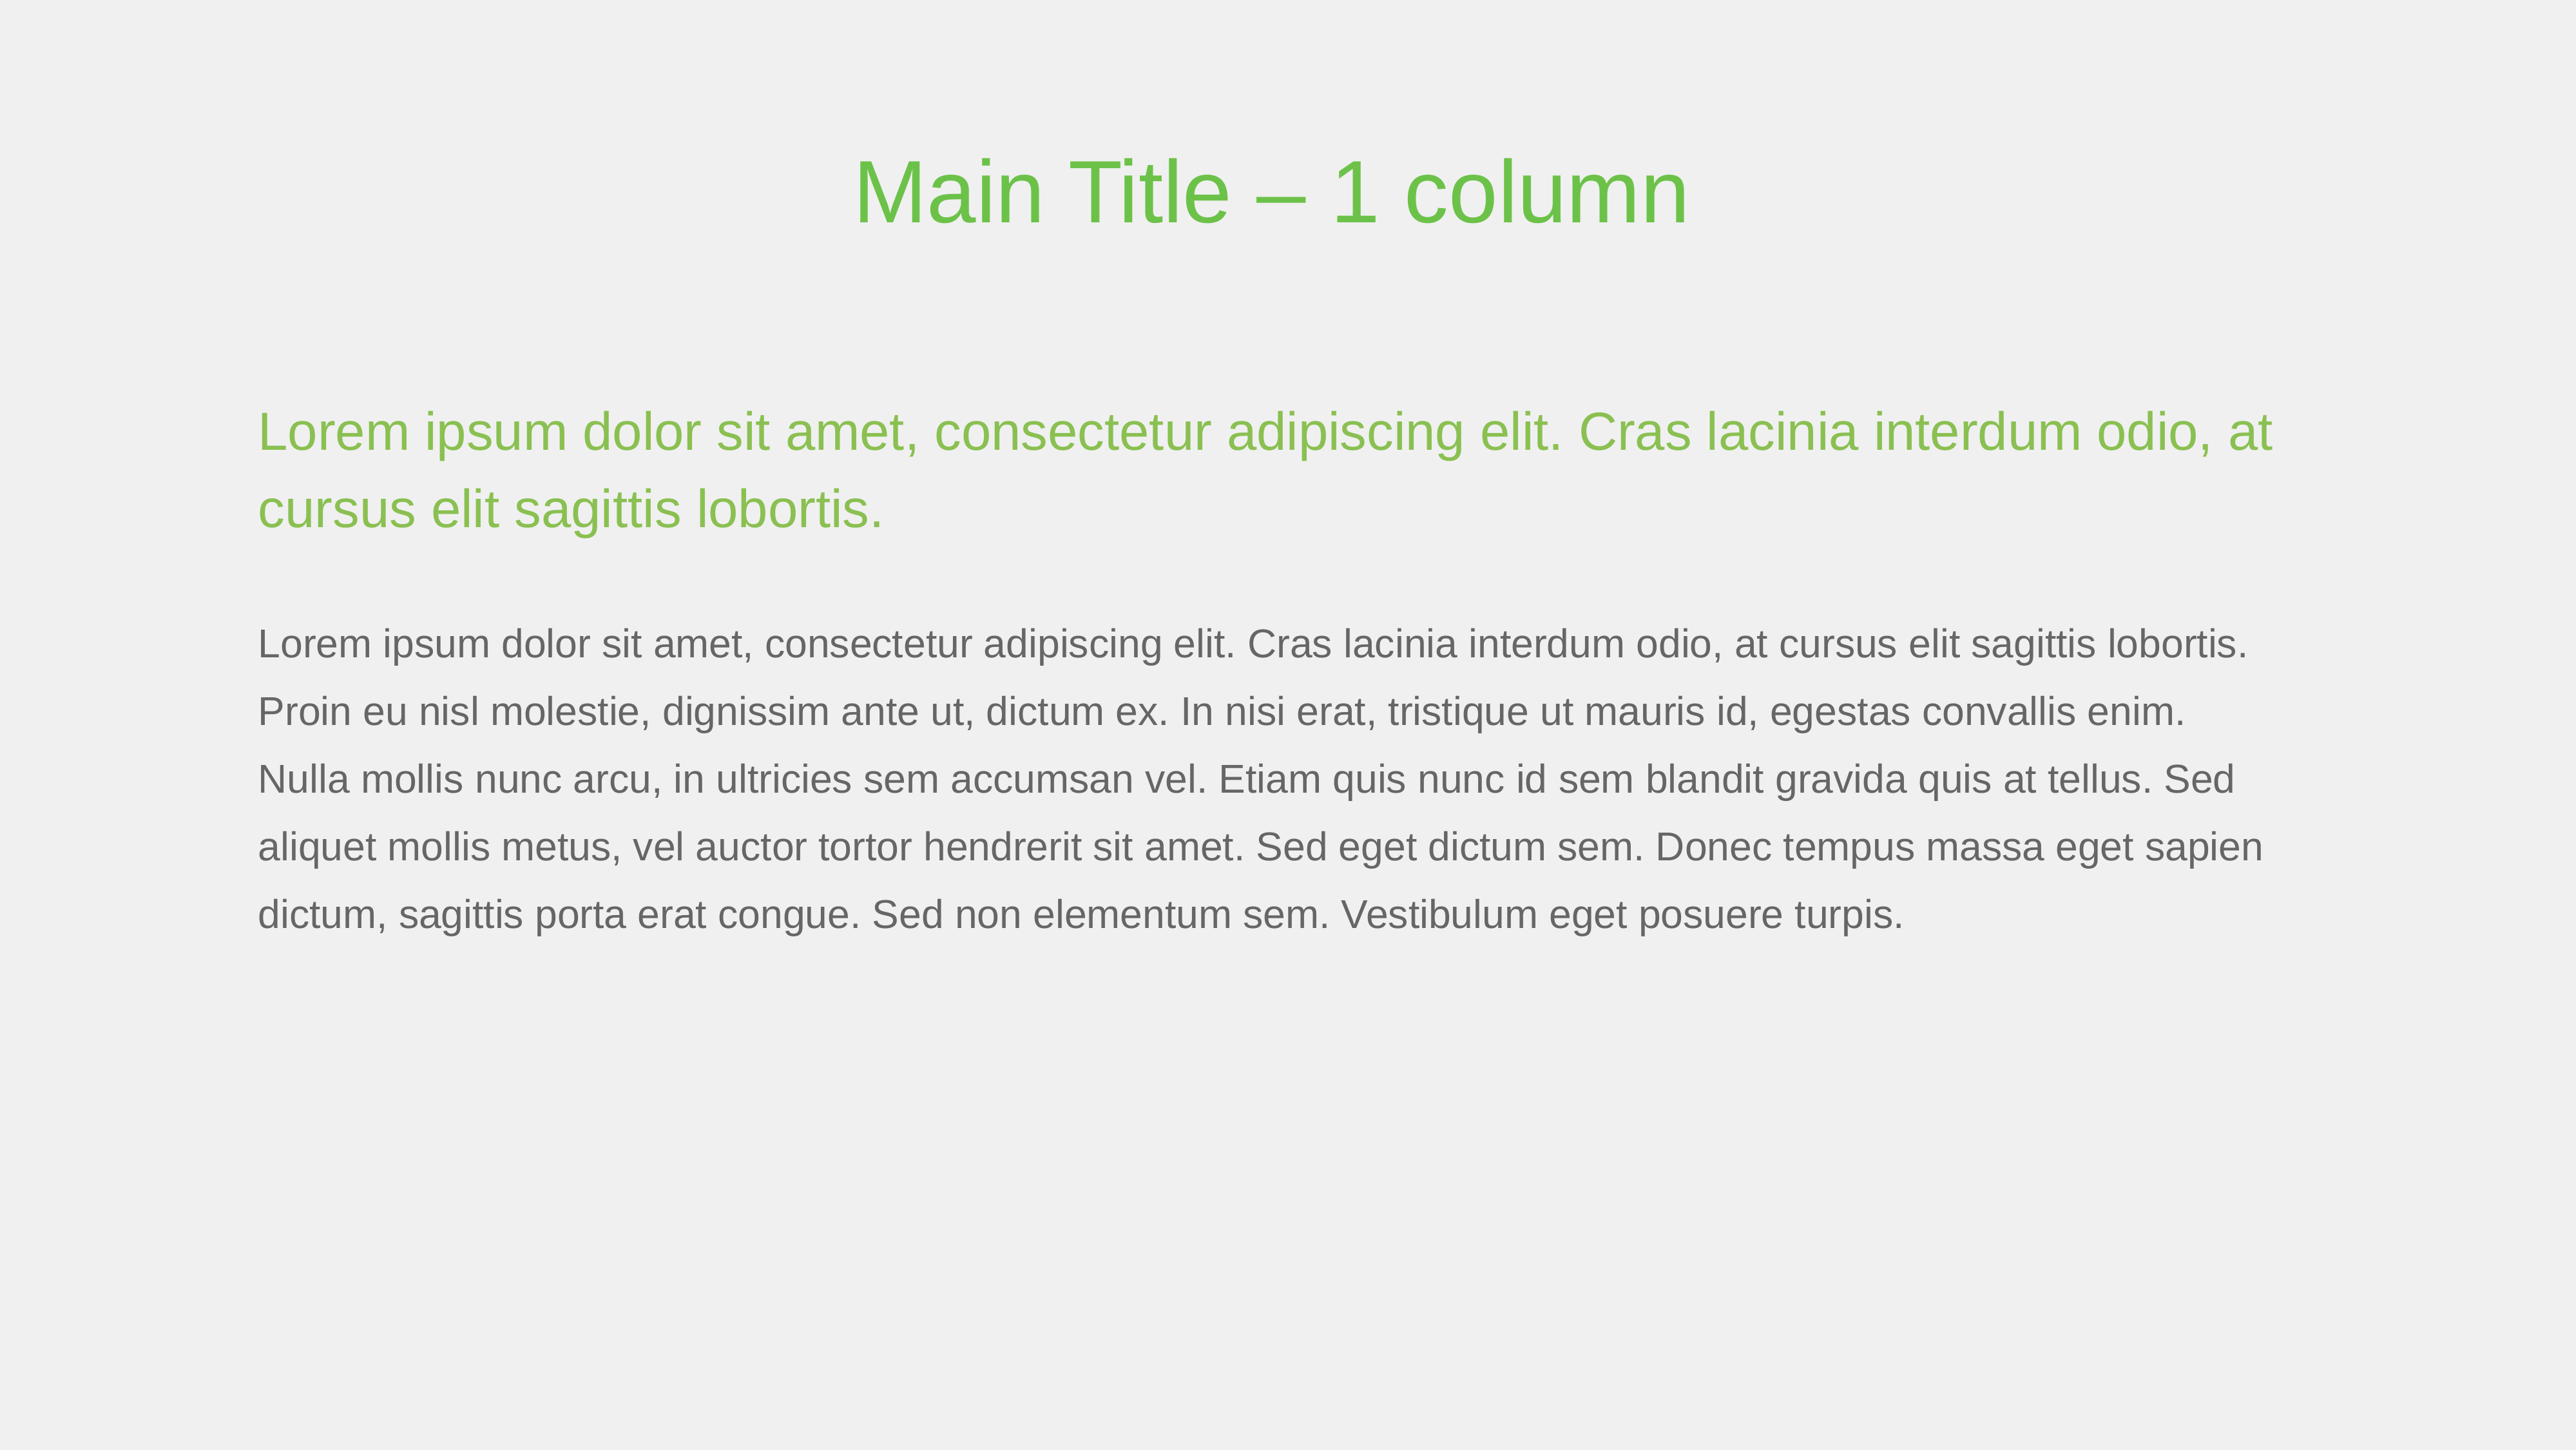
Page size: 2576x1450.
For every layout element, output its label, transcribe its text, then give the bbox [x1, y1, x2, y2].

title Main Title – 1 column [235, 103, 2309, 271]
list Lorem ipsum dolor sit amet, consectetur adipiscing elit. Cras lacinia interdum odio, at cursus elit sagittis lobortis. Proin eu nisl molestie, dignissim ante ut, dictum ex. In nisi erat, tristique ut mauris id, egestas convallis enim. Nulla mollis nunc arcu, in ultricies sem accumsan vel. Etiam quis nunc id sem blandit gravida quis at tellus. Sed aliquet mollis metus, vel auctor tortor hendrerit sit amet. Sed eget dictum sem. Donec tempus massa eget sapien dictum, sagittis porta erat congue. Sed non elementum sem. Vestibulum eget posuere turpis. [235, 586, 2309, 1117]
list Lorem ipsum dolor sit amet, consectetur adipiscing elit. Cras lacinia interdum odio, at cursus elit sagittis lobortis. [235, 372, 2309, 586]
